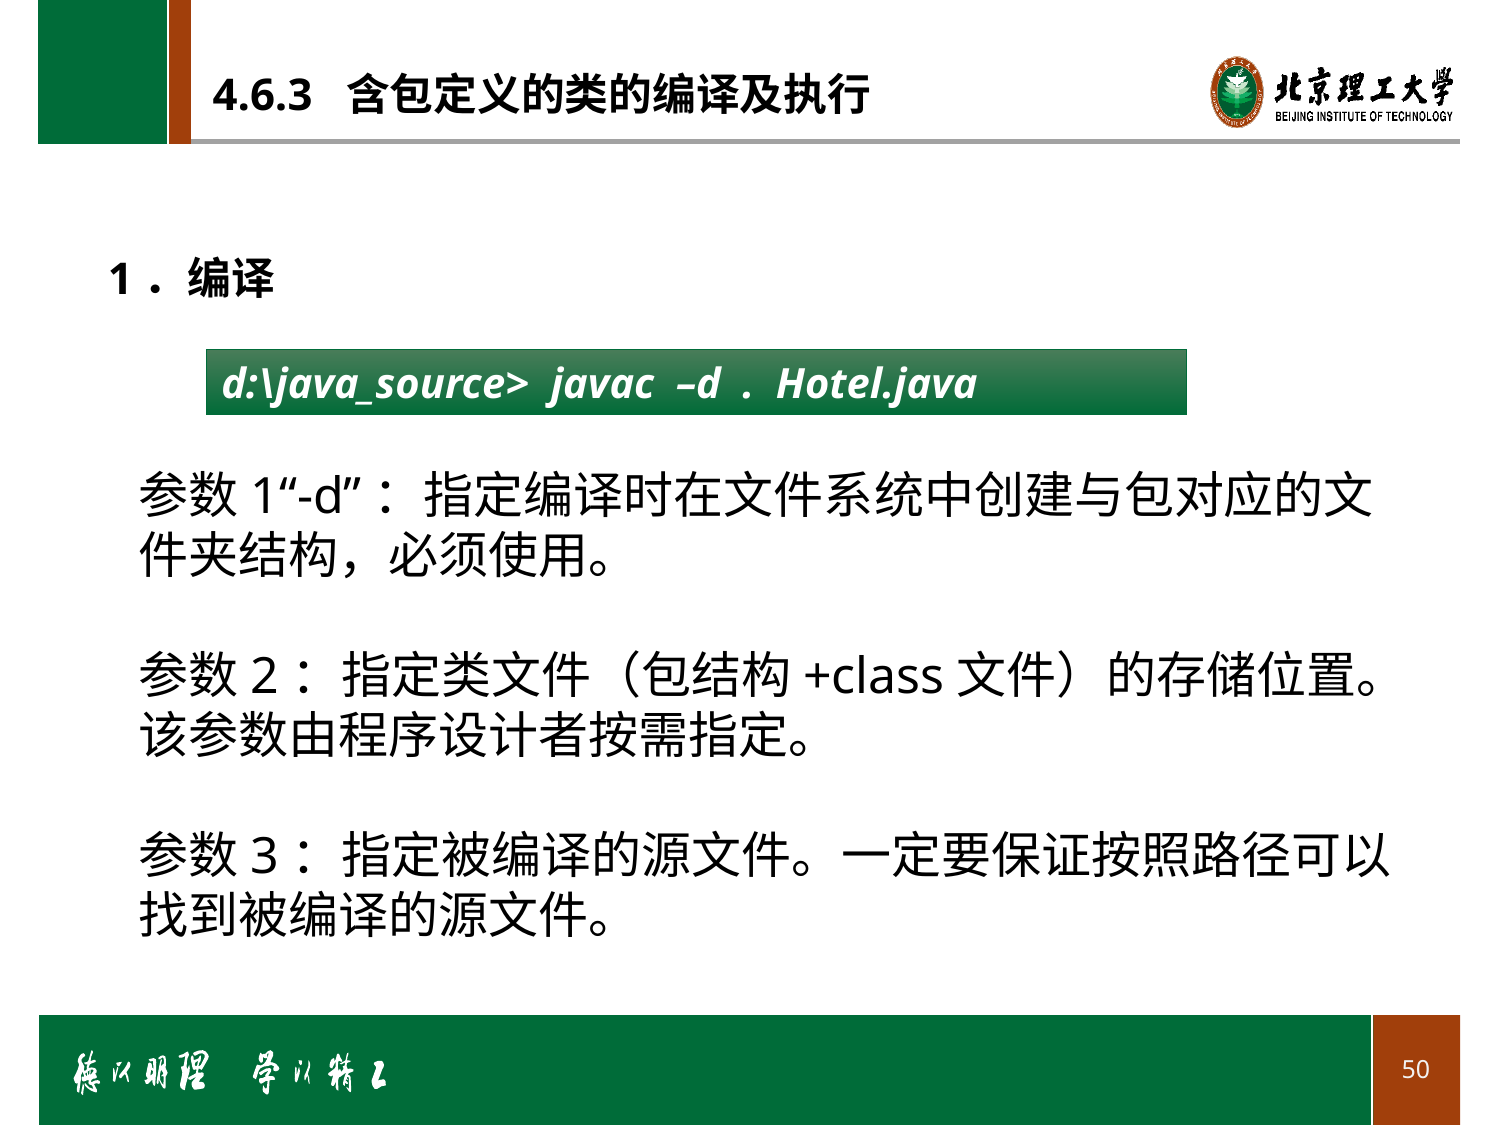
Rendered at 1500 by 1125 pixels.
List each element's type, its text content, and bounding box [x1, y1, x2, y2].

list 1．编译 [75, 243, 1425, 350]
text_box 参数1“-d”：指定编译时在文件系统中创建与包对应的文件夹结构，必须使用。 参数2：指定类文件（包结构+class文件）的存储位置。该参数由程序设计者按需指定。 参数3：指定被编译的源文件。一定要保证按照路径可以找到被编译的源文件。 [123, 456, 1412, 951]
text_box d:\java_source> javac –d . Hotel.java [206, 349, 1187, 415]
title 4.6.3 含包定义的类的编译及执行 [197, 0, 1262, 198]
picture [1262, 56, 1453, 128]
